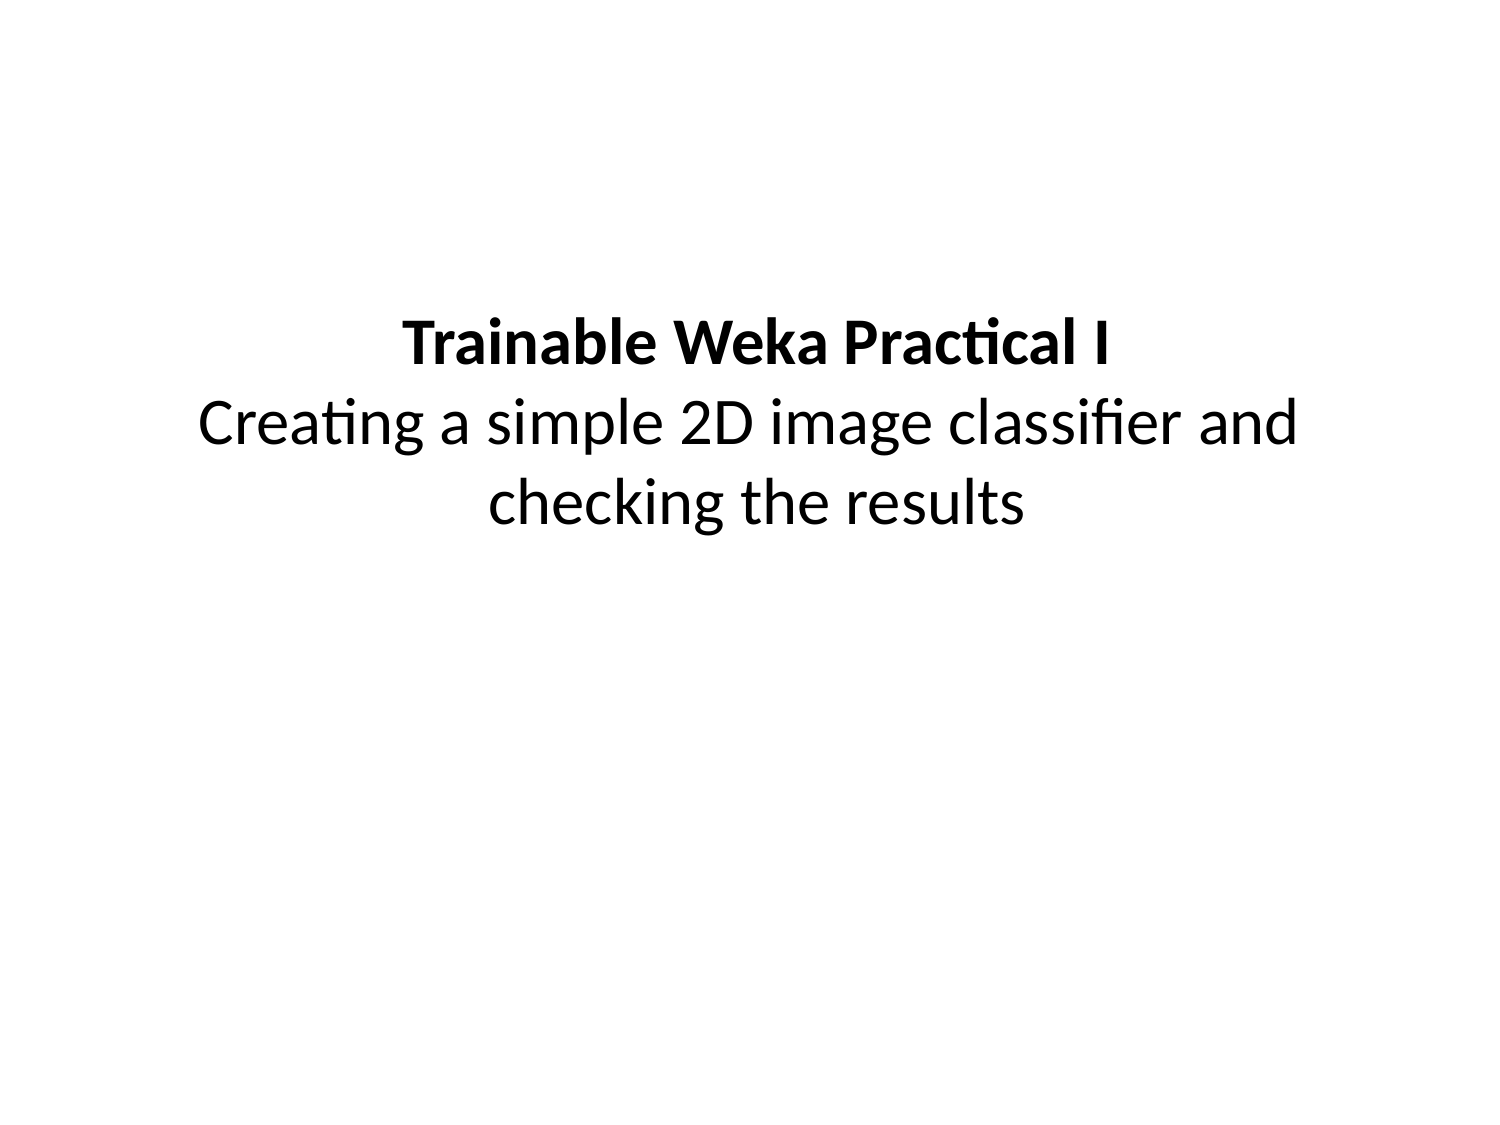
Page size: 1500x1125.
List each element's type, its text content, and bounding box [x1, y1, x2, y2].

text_box Trainable Weka Practical I Creating a simple 2D image classifier and checking the results [82, 214, 1432, 621]
